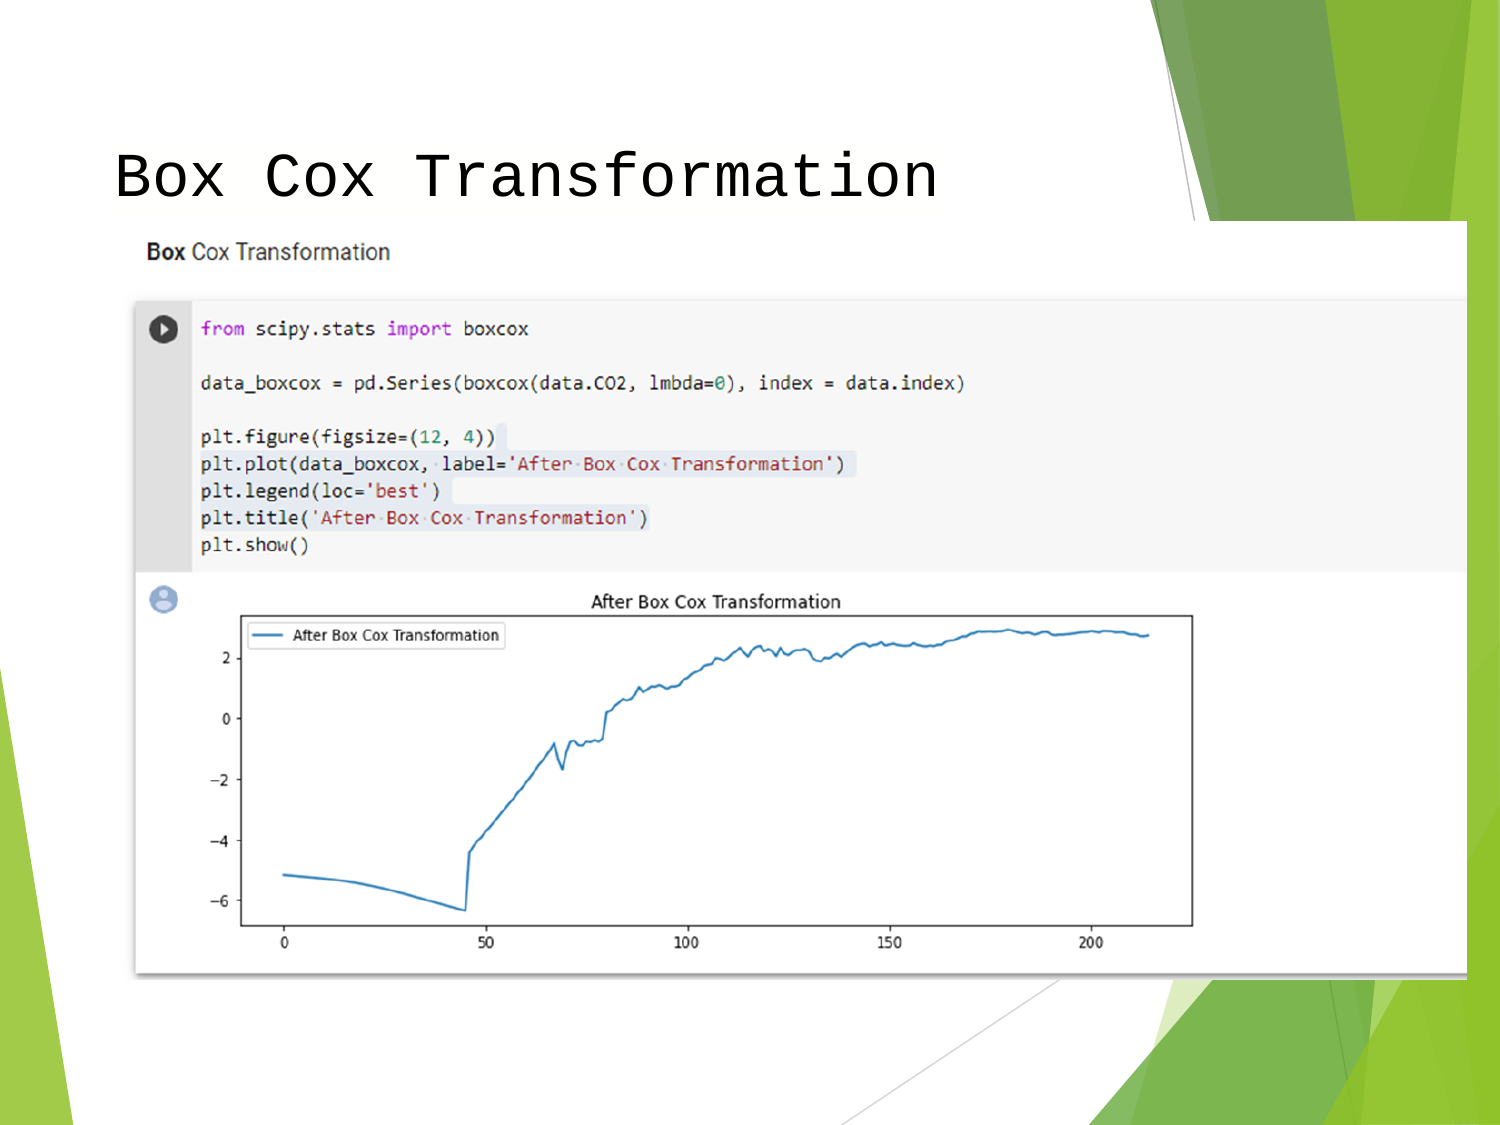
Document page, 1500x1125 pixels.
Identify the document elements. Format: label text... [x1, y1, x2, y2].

title Box Cox Transformation [99, 99, 1142, 317]
picture [107, 221, 1467, 981]
